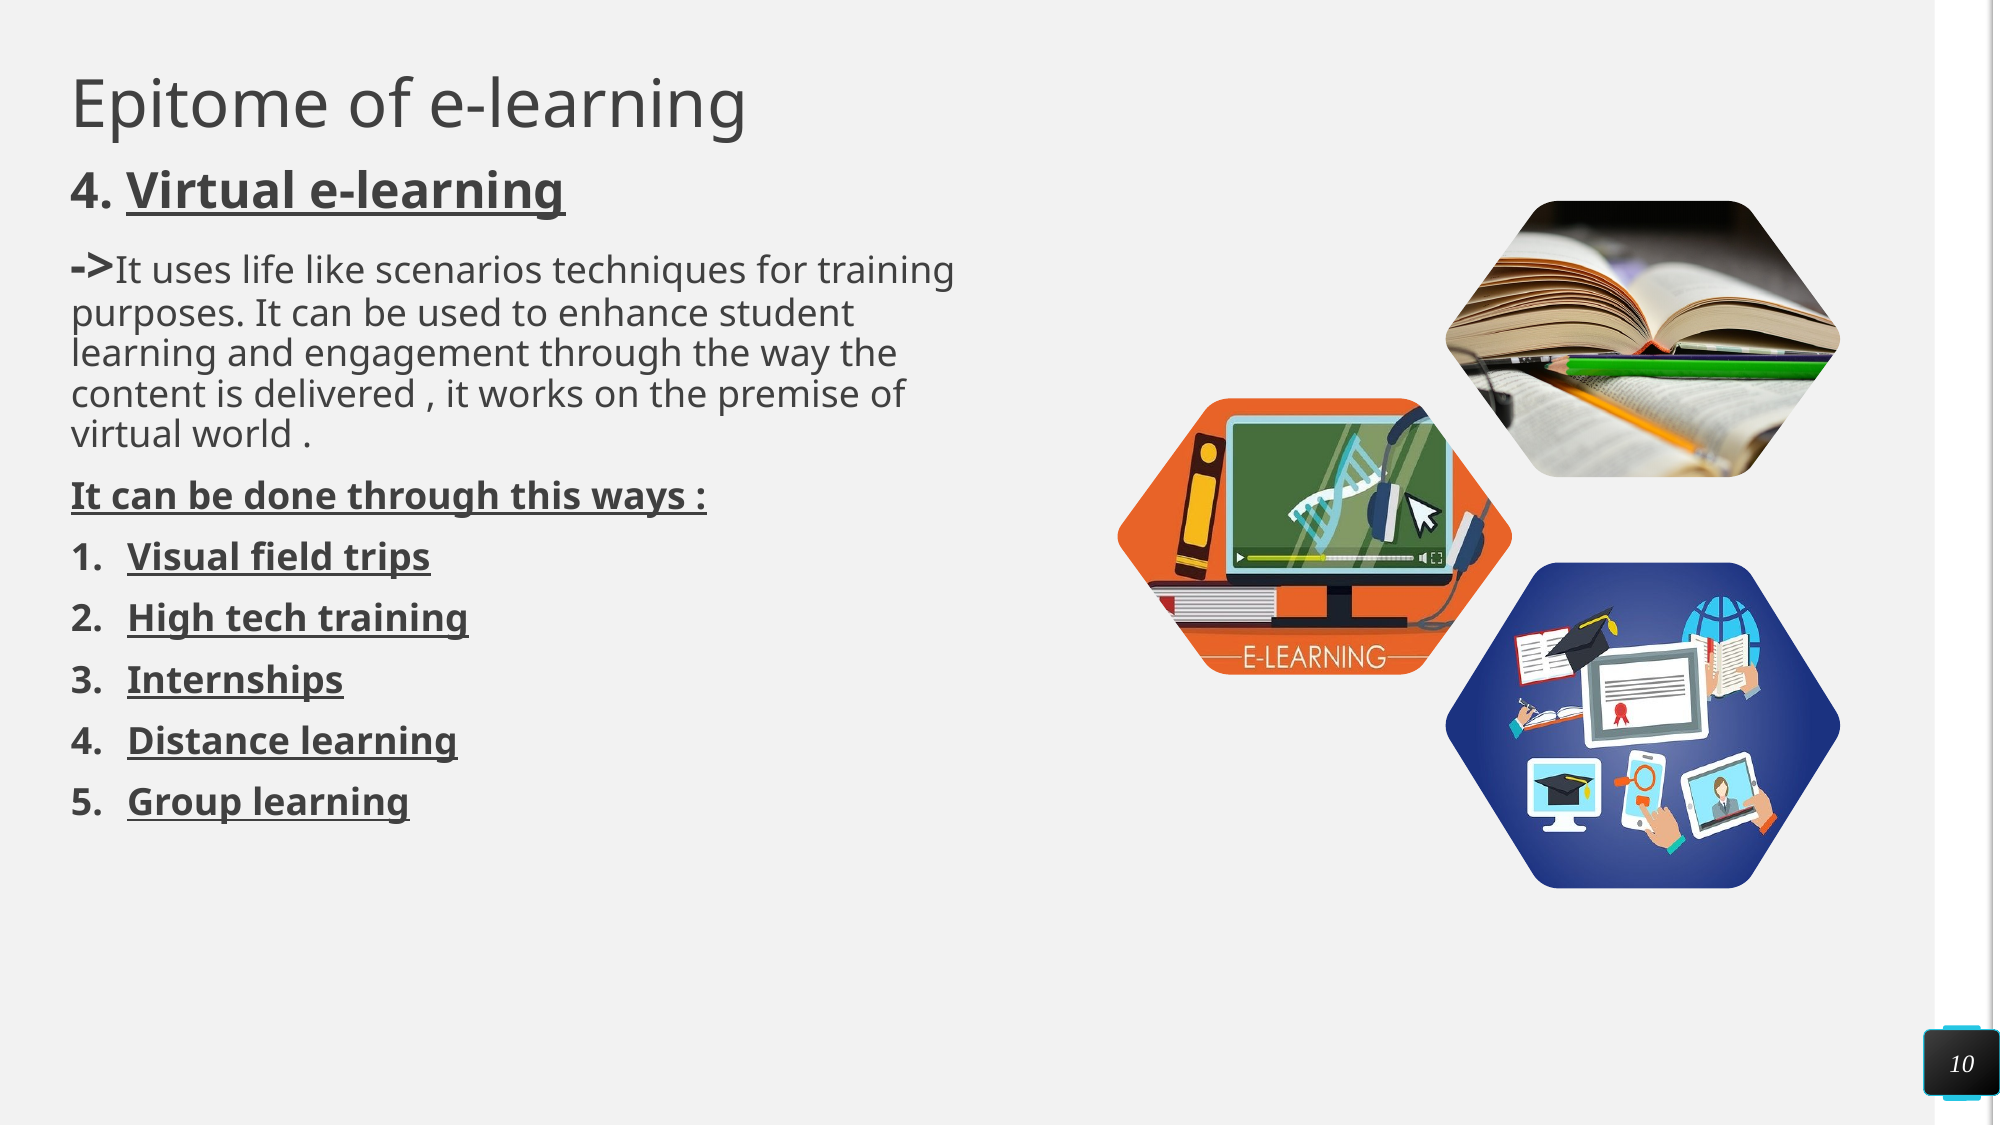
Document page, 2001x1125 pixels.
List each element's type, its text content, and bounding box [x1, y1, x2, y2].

picture [1117, 200, 1841, 889]
title Epitome of e-learning [70, 70, 969, 142]
list 4. Virtual e-learning ->It uses life like scenarios techniques for training purposes. It can be used to enhance student learning and engagement through the way the content is delivered , it works on the premise of virtual world . It can be done through this ways : Visual field trips High tech training Internships Distance learning Group learning [70, 165, 989, 1078]
slide_number 10 [1923, 1029, 2000, 1096]
